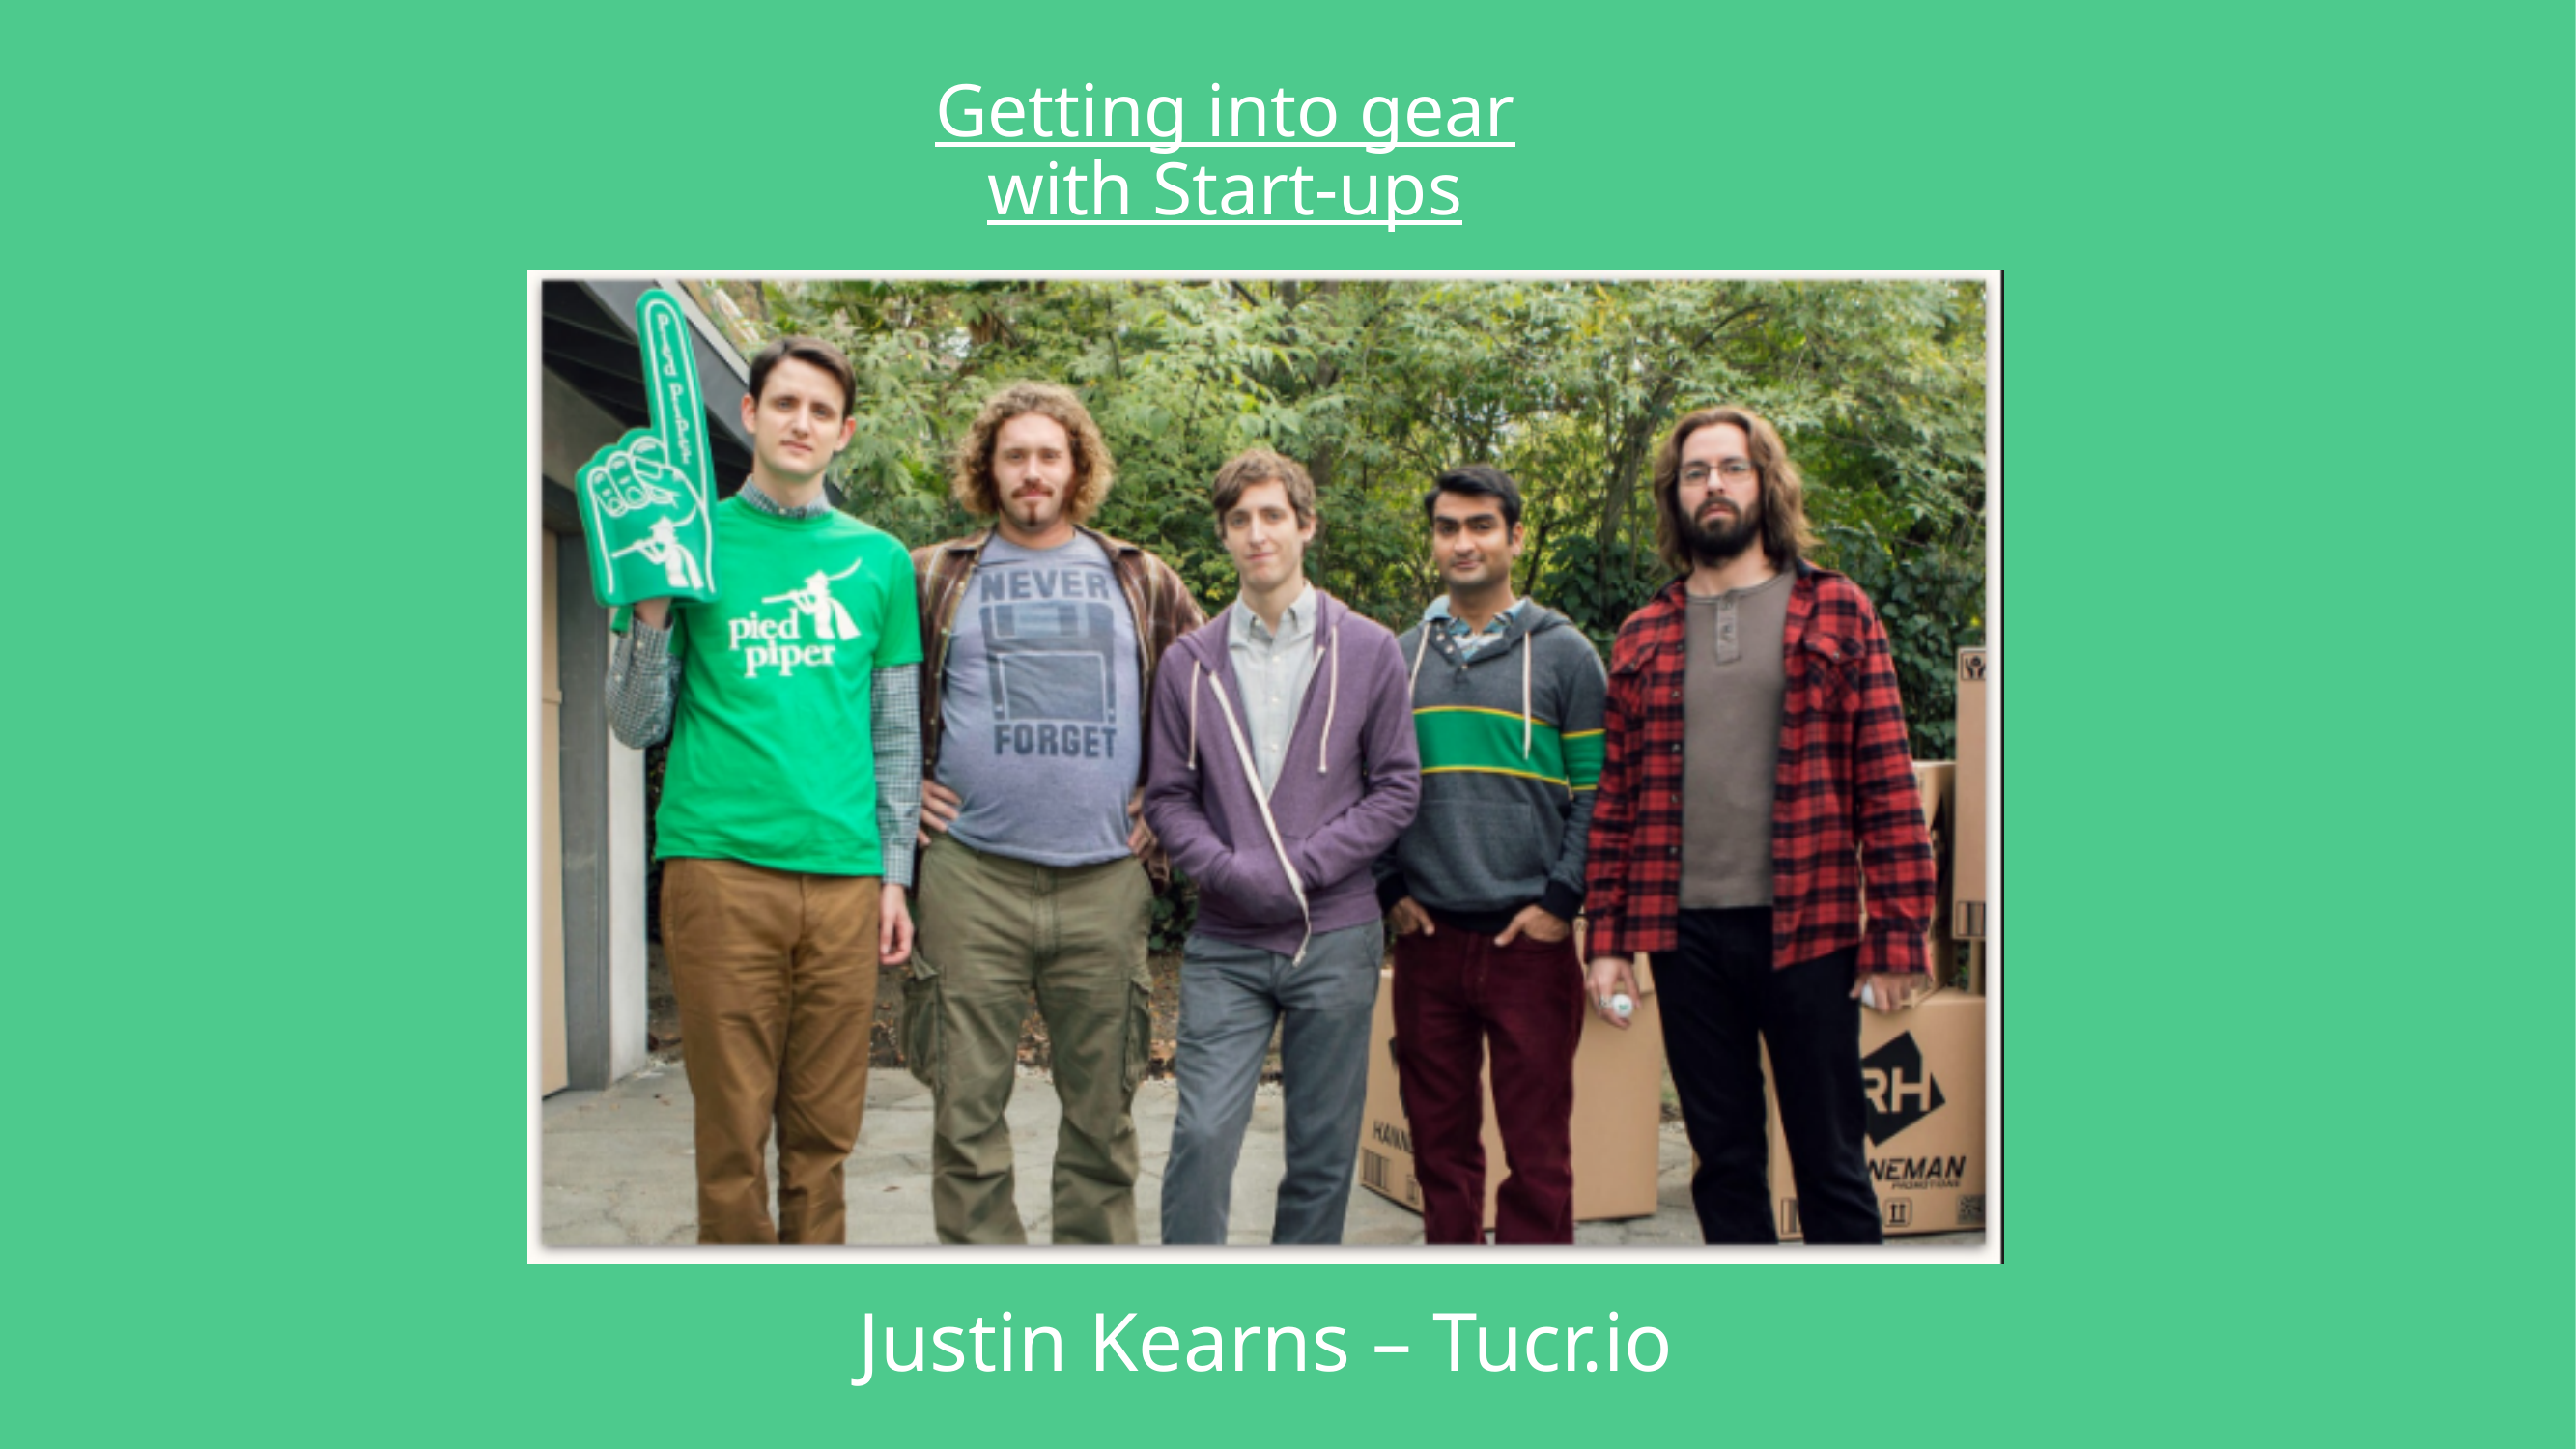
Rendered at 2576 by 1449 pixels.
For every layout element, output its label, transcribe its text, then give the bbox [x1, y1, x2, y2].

picture [527, 270, 2005, 1264]
text_box Justin Kearns – Tucr.io [491, 1263, 2042, 1427]
text_box Getting into gear with Start-ups [866, 73, 1584, 270]
